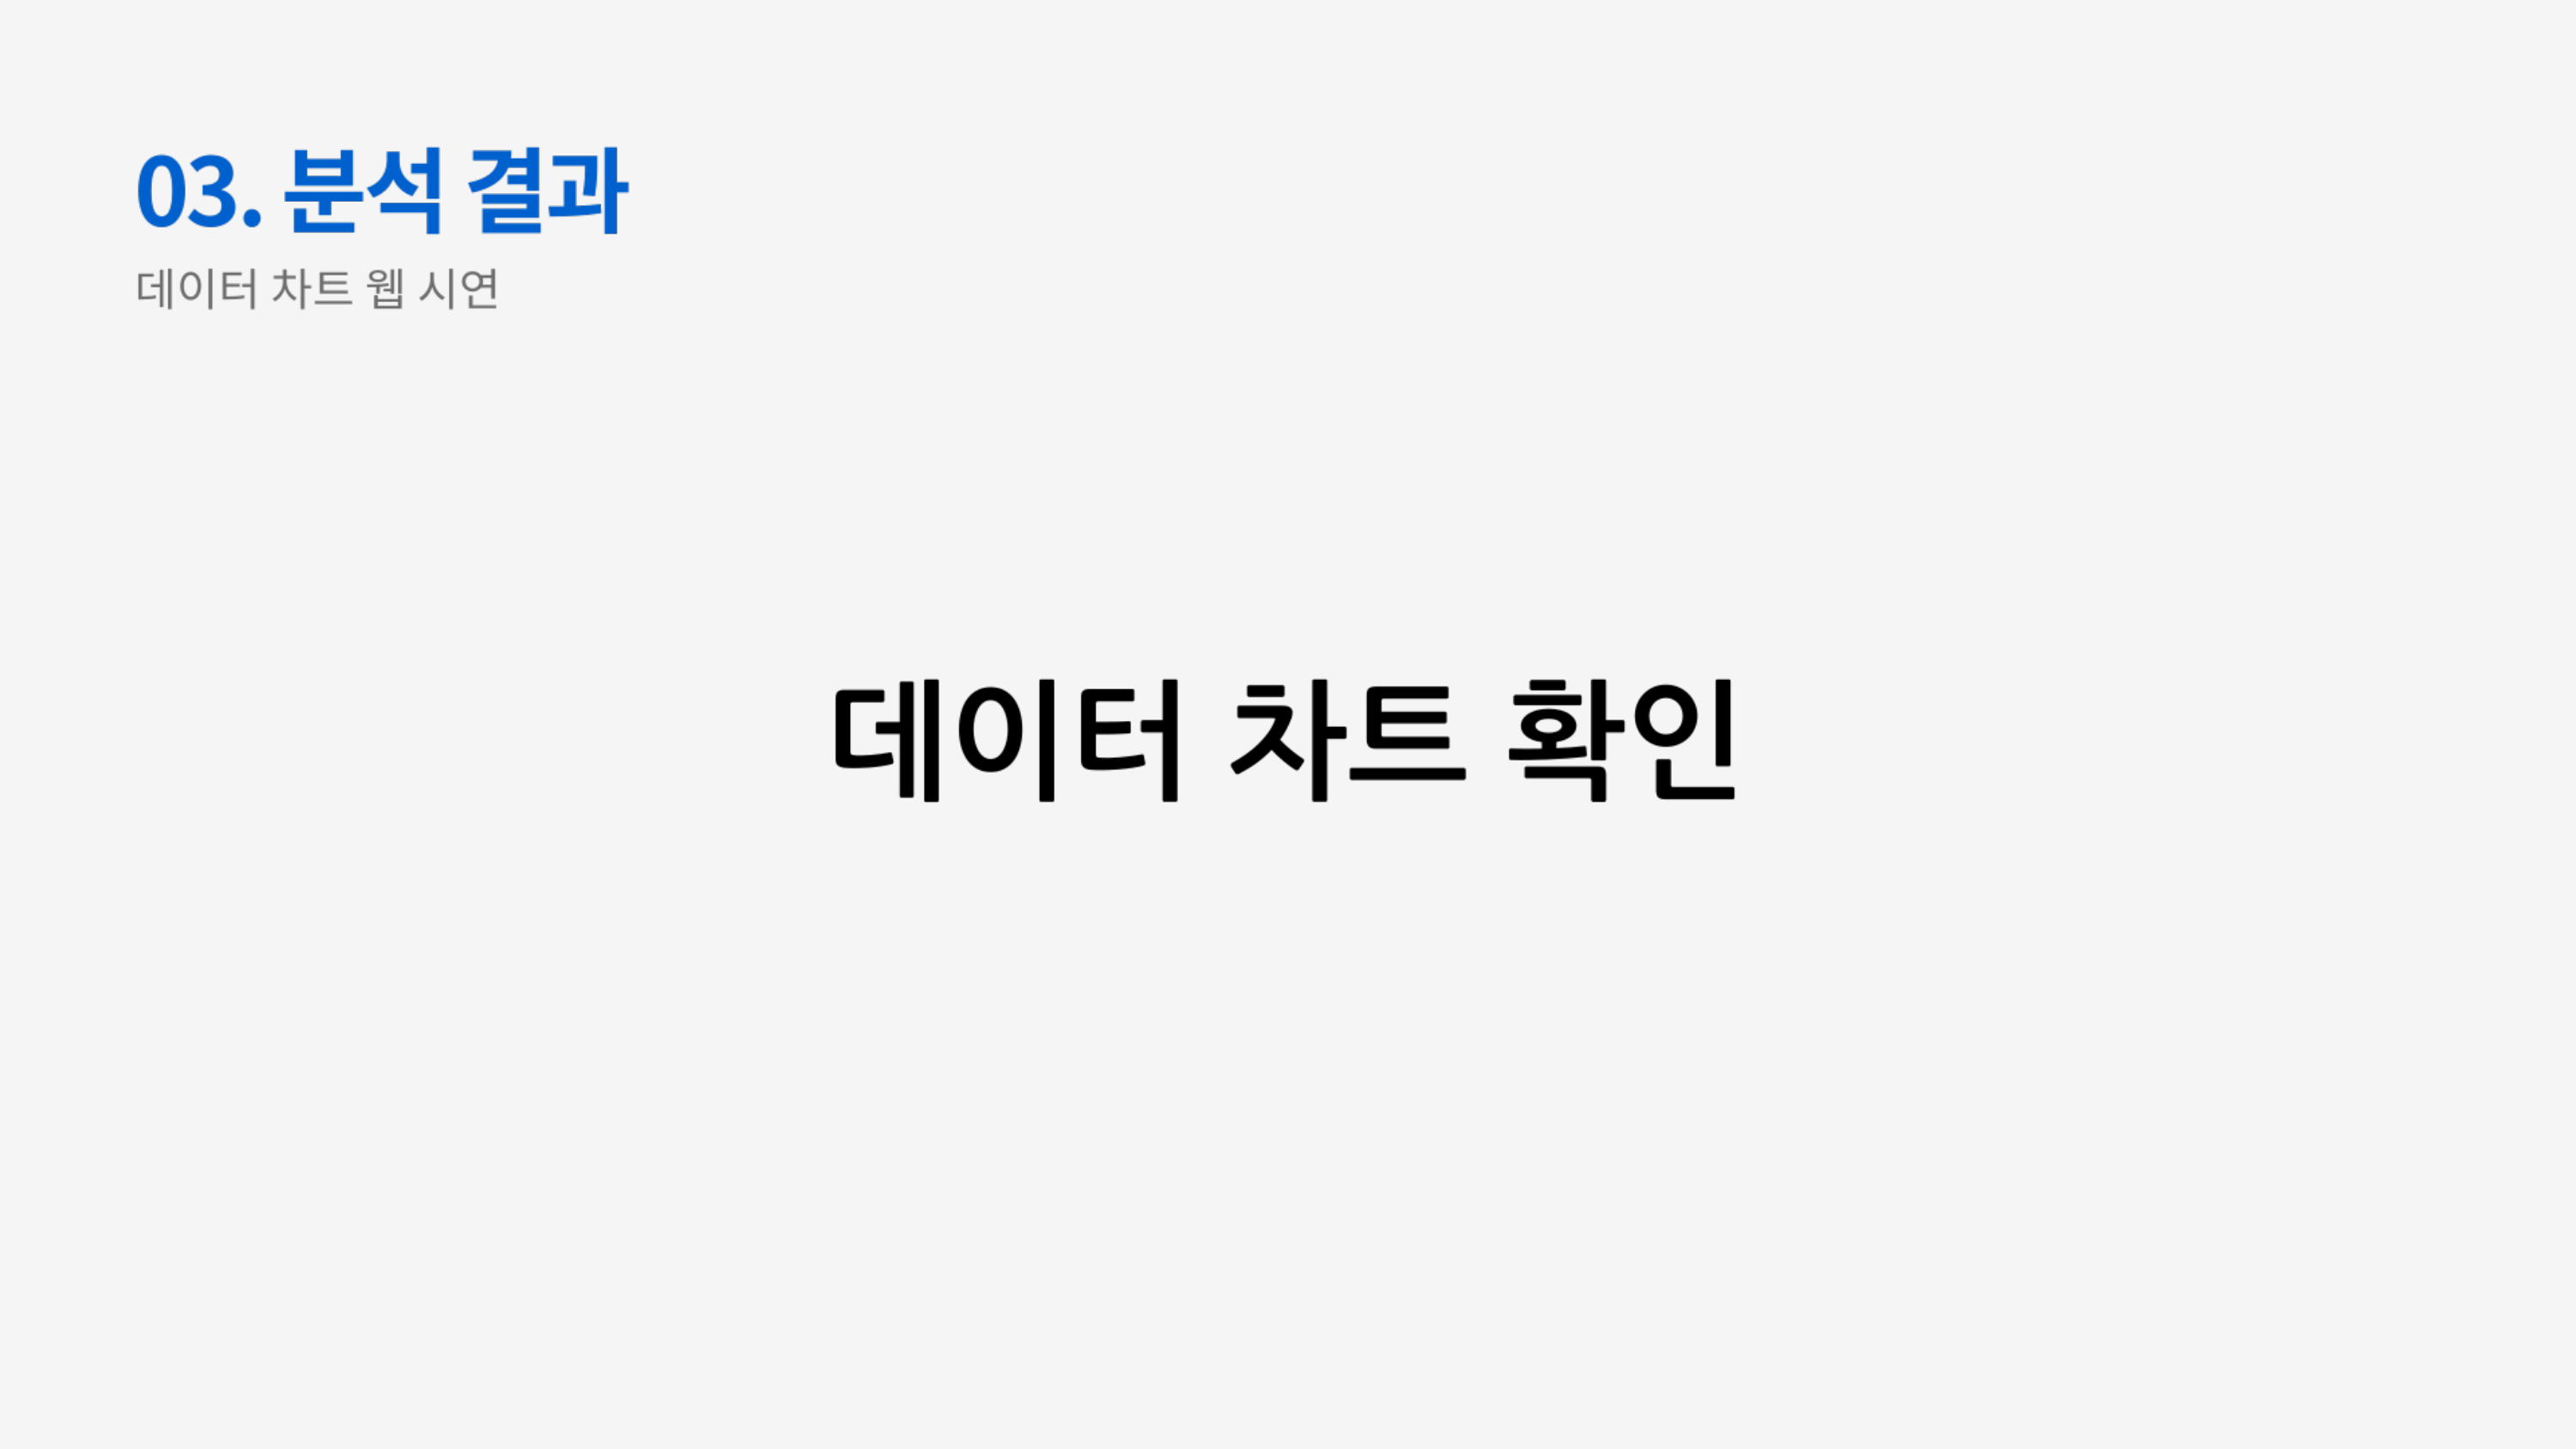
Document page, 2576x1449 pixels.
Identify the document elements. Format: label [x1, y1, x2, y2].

picture [686, 627, 1806, 906]
picture [121, 107, 675, 332]
